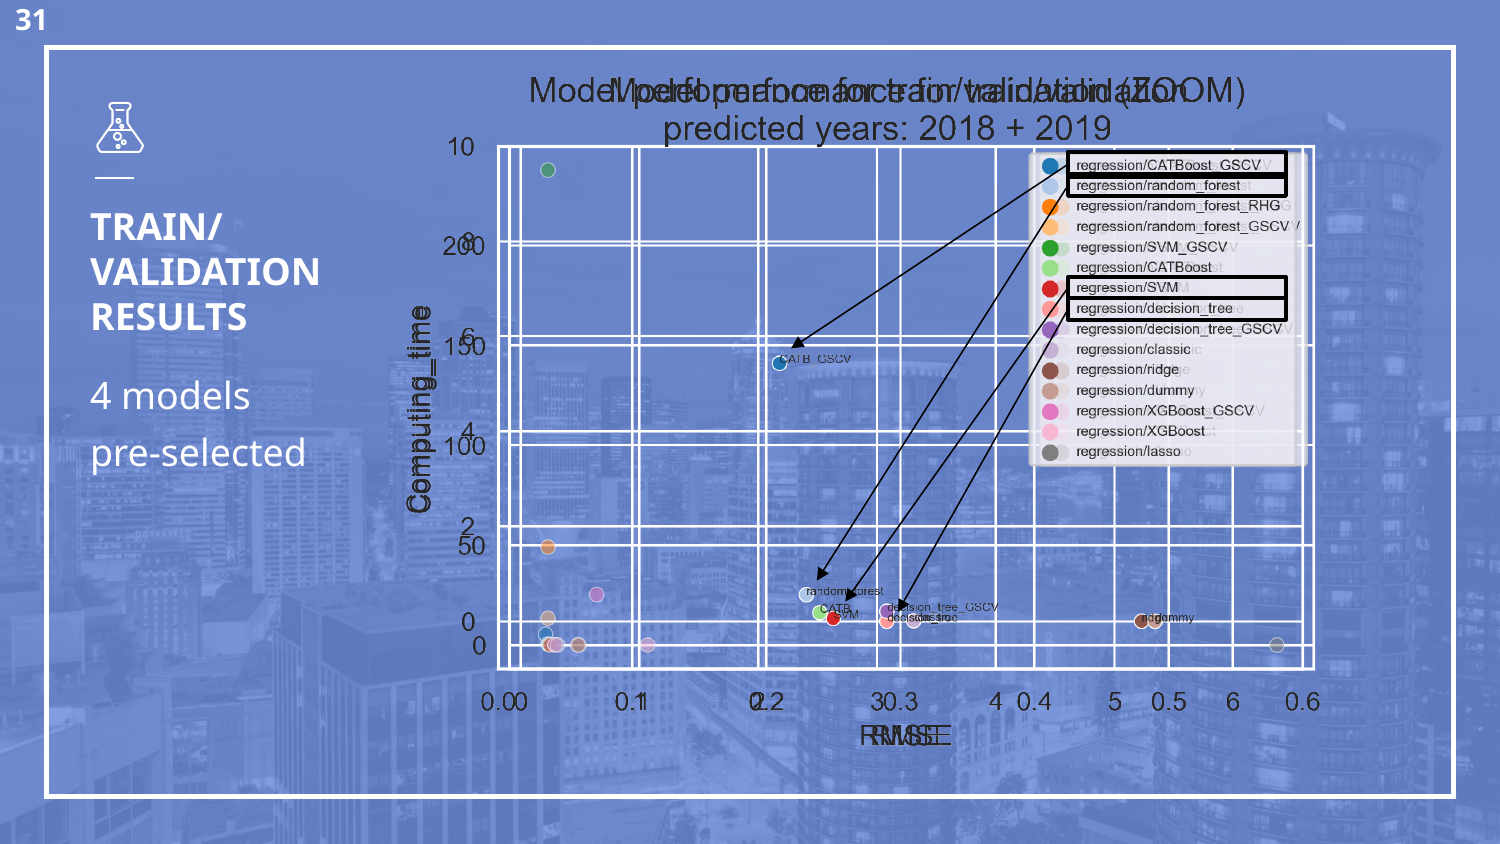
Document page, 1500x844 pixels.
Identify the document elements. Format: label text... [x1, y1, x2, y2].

text_box 4 models pre-selected [75, 356, 491, 781]
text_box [844, 287, 1069, 602]
picture [367, 63, 1417, 756]
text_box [96, 102, 144, 153]
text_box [790, 163, 1069, 349]
title TRAIN/ VALIDATION RESULTS [75, 187, 362, 322]
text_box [816, 184, 1069, 581]
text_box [897, 308, 1069, 613]
